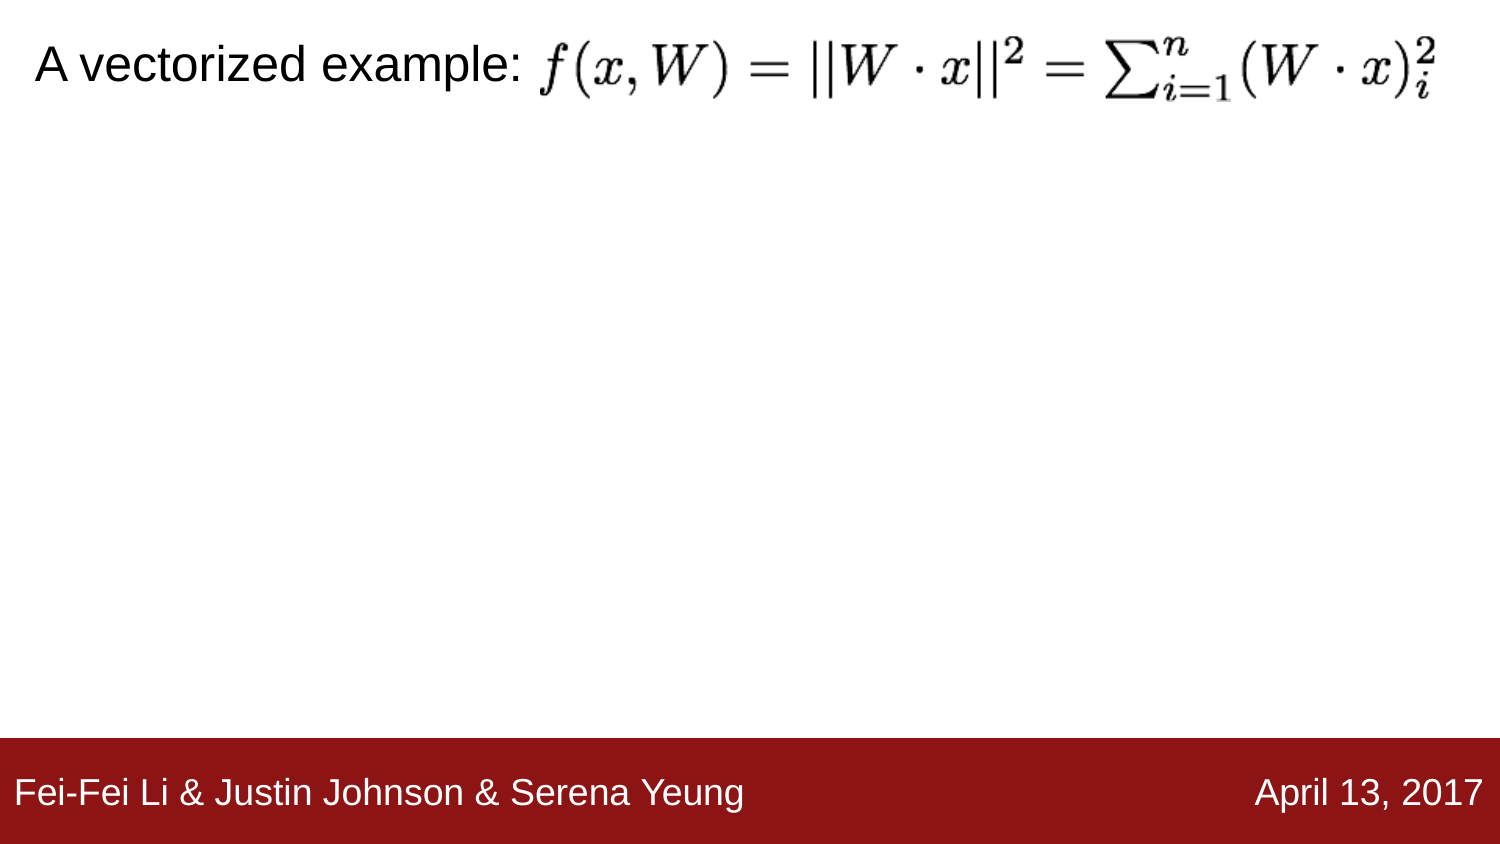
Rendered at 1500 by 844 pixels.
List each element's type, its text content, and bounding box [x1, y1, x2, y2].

footer Fei-Fei Li & Justin Johnson & Serena Yeung [11, 769, 753, 844]
title A vectorized example: [32, 29, 529, 173]
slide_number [1252, 769, 1488, 844]
text_box [540, 35, 1436, 102]
